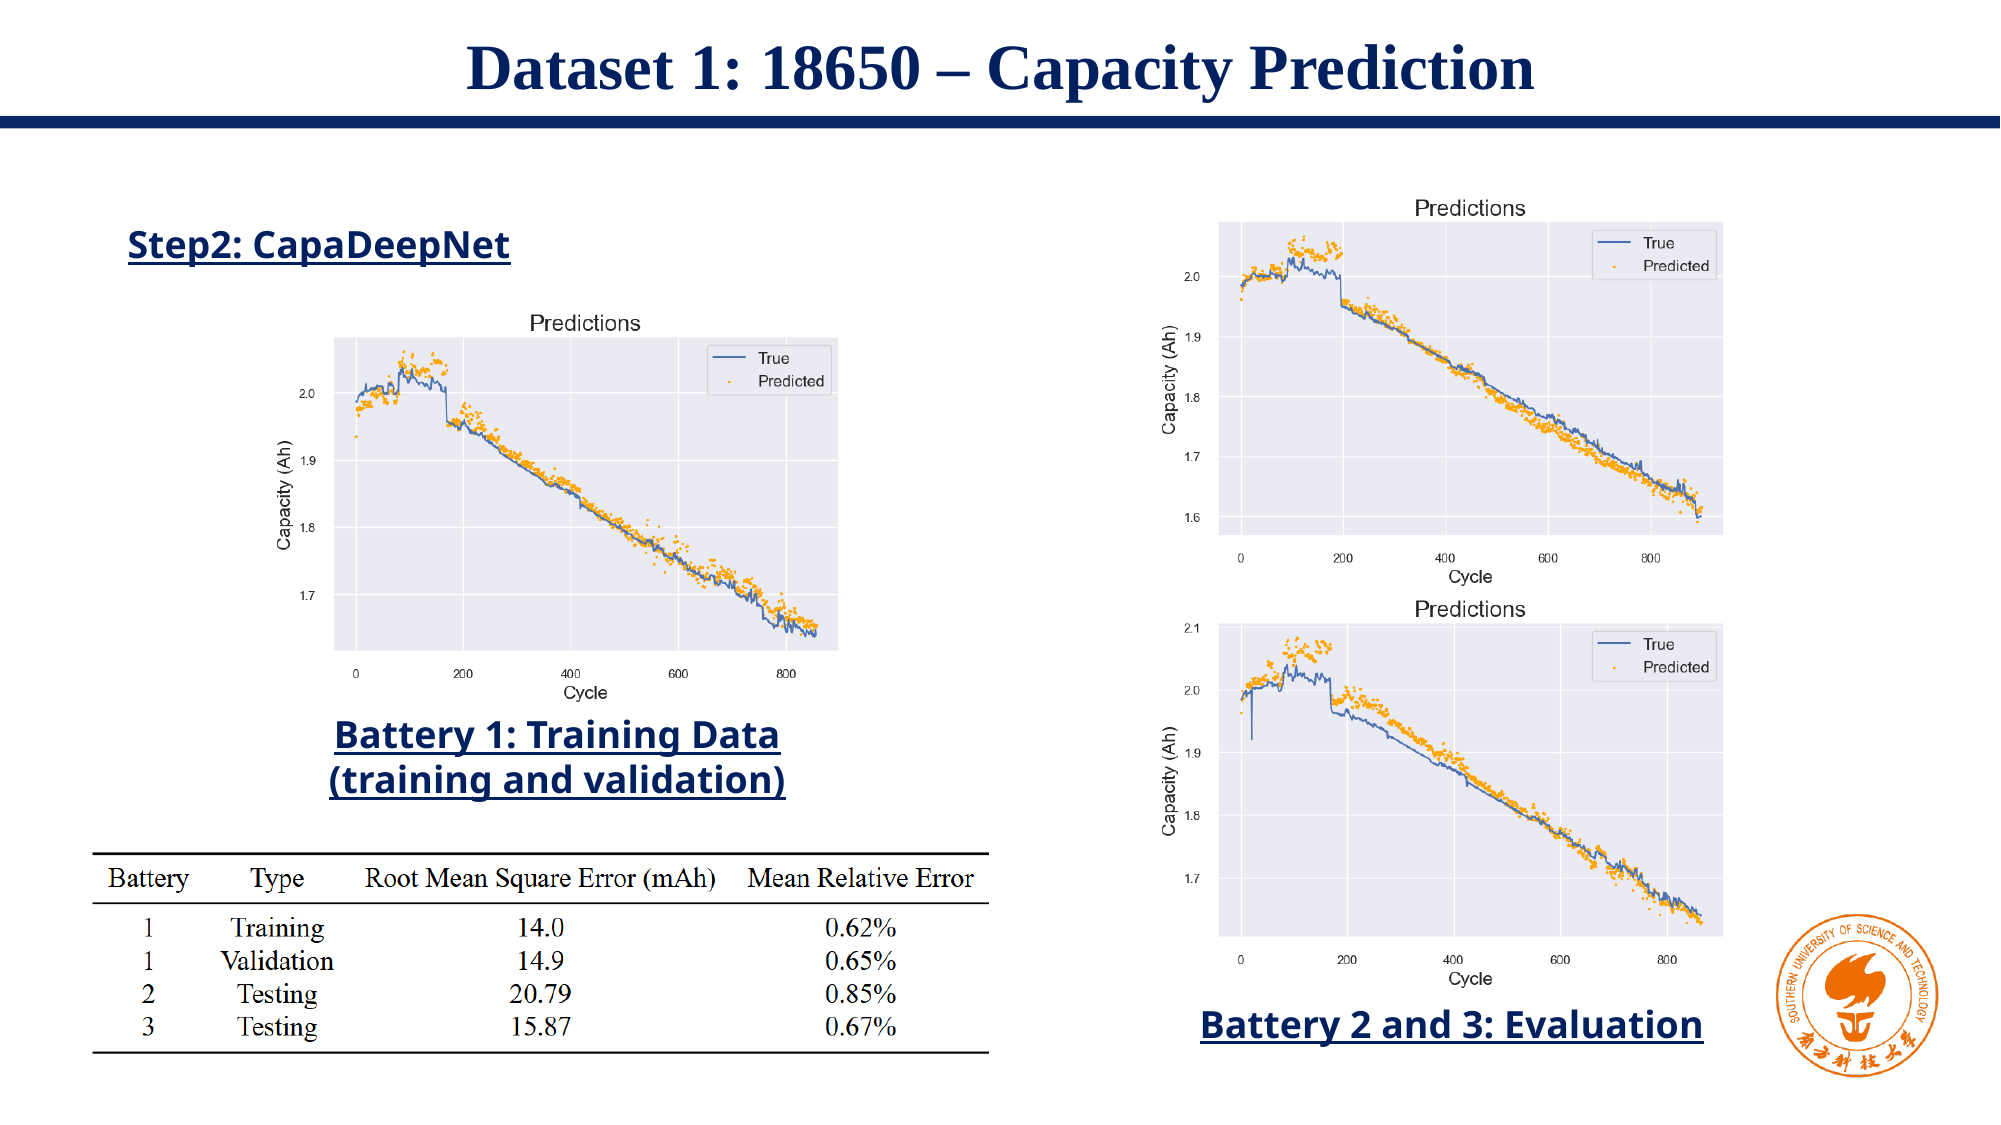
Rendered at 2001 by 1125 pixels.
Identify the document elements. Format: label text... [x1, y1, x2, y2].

text_box Battery 1: Training Data (training and validation) [287, 709, 827, 809]
text_box Battery 2 and 3: Evaluation [1161, 993, 1743, 1054]
picture [1773, 911, 1943, 1079]
picture [269, 306, 846, 709]
title Dataset 1: 18650 – Capacity Prediction [2, 20, 2000, 115]
picture [1154, 191, 1731, 995]
text_box Step2: CapaDeepNet [112, 214, 777, 274]
picture [70, 838, 1011, 1062]
text_box [0, 115, 2000, 129]
